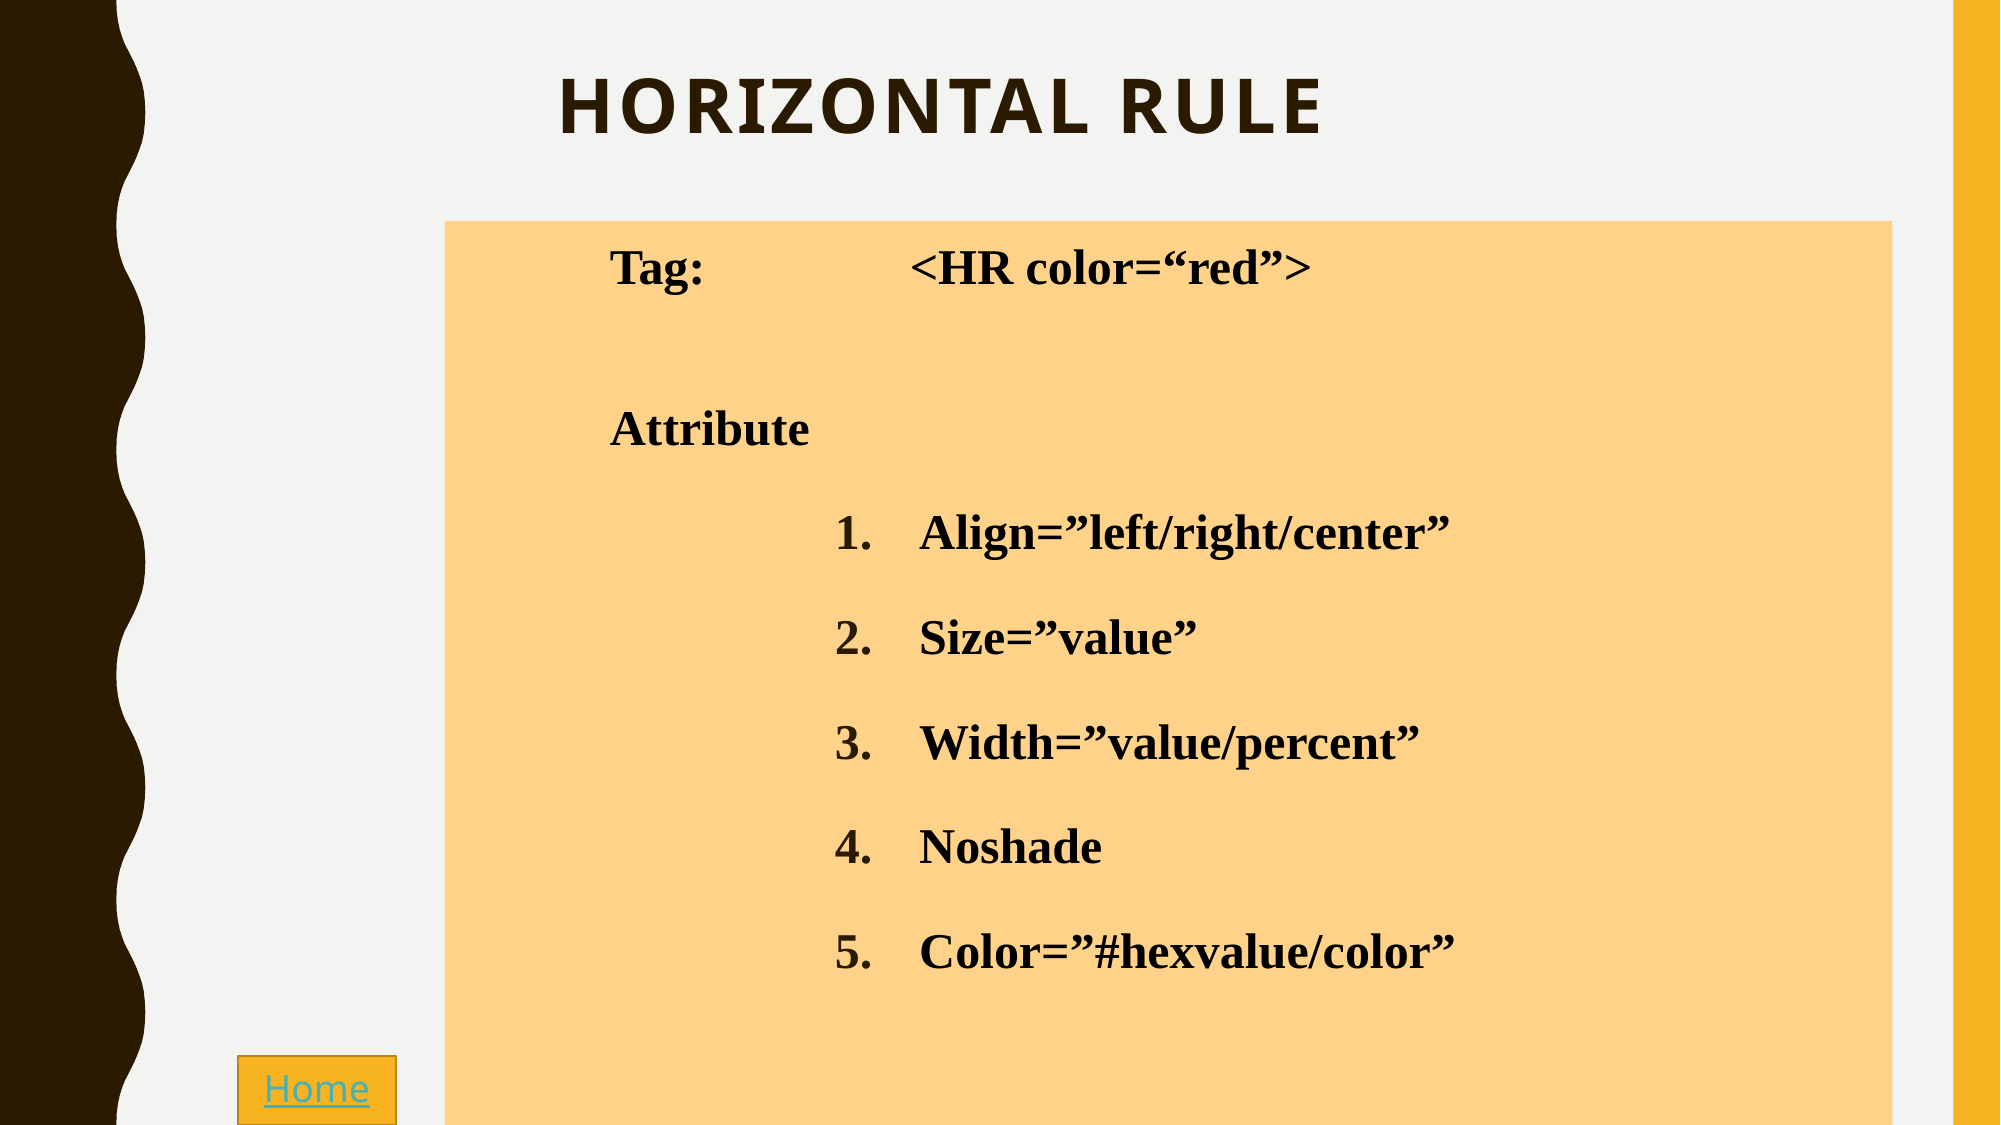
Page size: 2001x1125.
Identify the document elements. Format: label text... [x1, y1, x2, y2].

list Tag: <HR color=“red”> Attribute Align=”left/right/center” Size=”value” Width=”value/percent” Noshade Color=”#hexvalue/color” [444, 220, 1893, 1125]
text_box Home [237, 1055, 397, 1125]
title Horizontal Rule [541, 60, 1409, 177]
